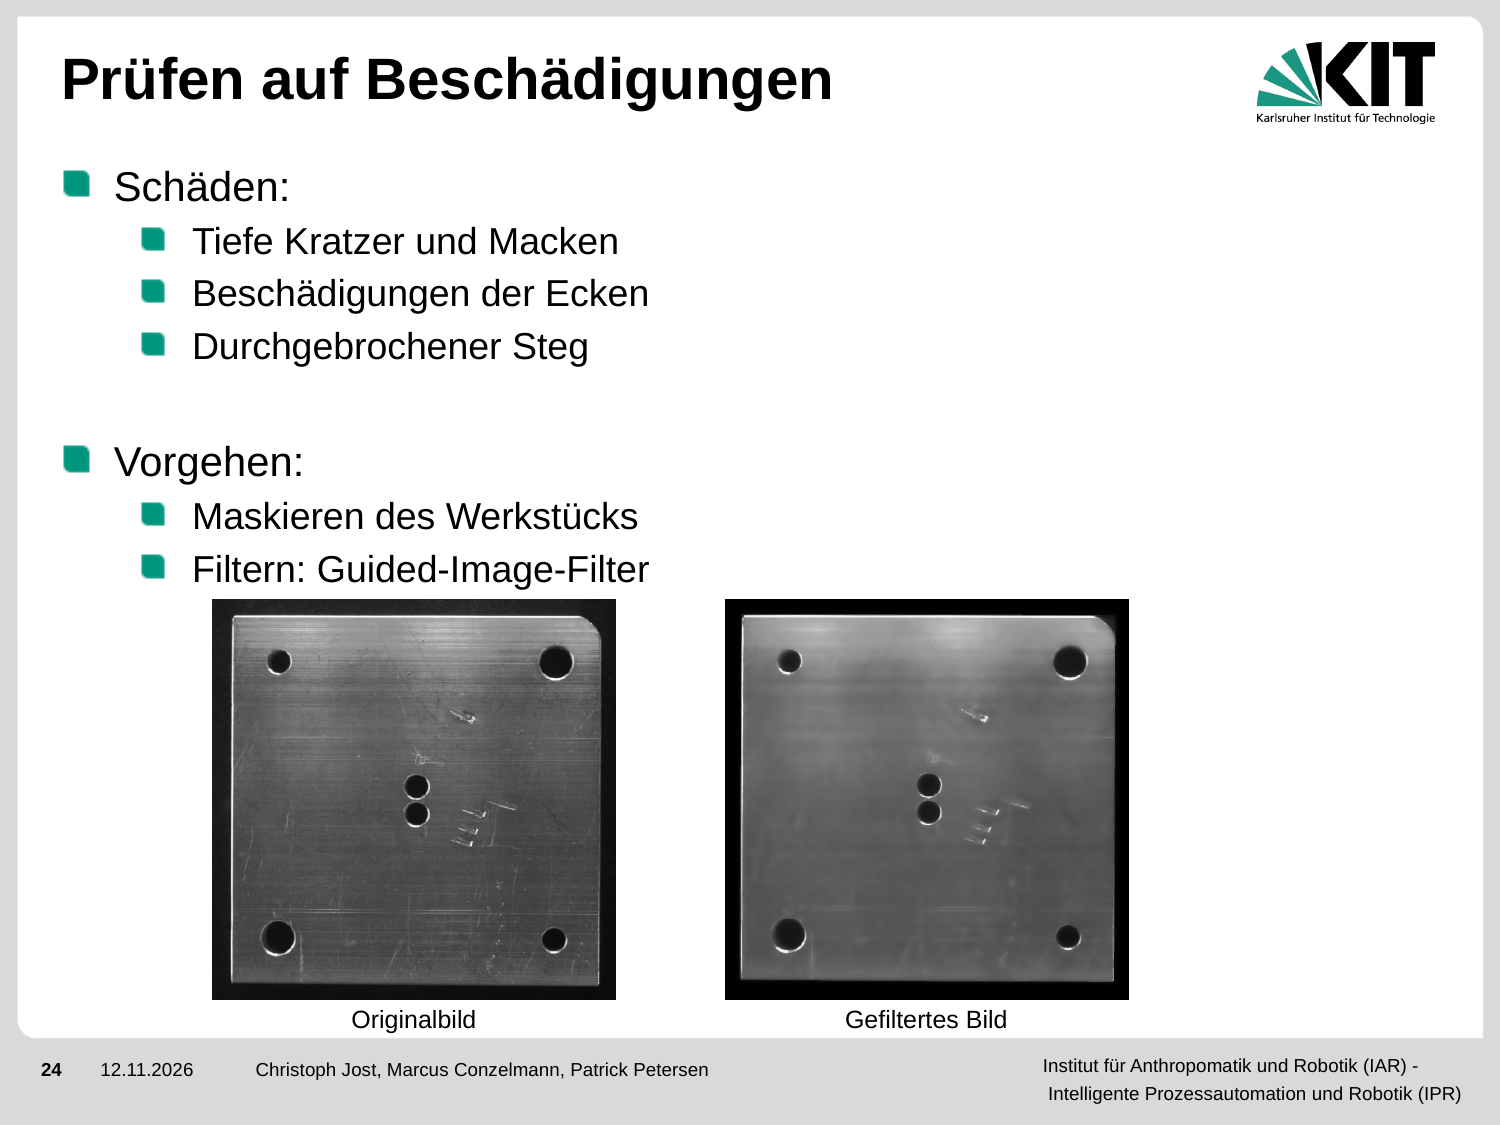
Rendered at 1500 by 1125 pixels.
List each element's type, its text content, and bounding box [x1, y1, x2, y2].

title Prüfen auf Beschädigungen [17, 23, 1152, 138]
text_box Gefiltertes Bild [830, 1009, 1023, 1041]
list Schäden: Tiefe Kratzer und Macken Beschädigungen der Ecken Durchgebrochener Steg Vorgehen: Maskieren des Werkstücks Filtern: Guided-Image-Filter [62, 159, 1434, 963]
text_box Originalbild [336, 1010, 492, 1041]
picture [0, 0, 1500, 1125]
